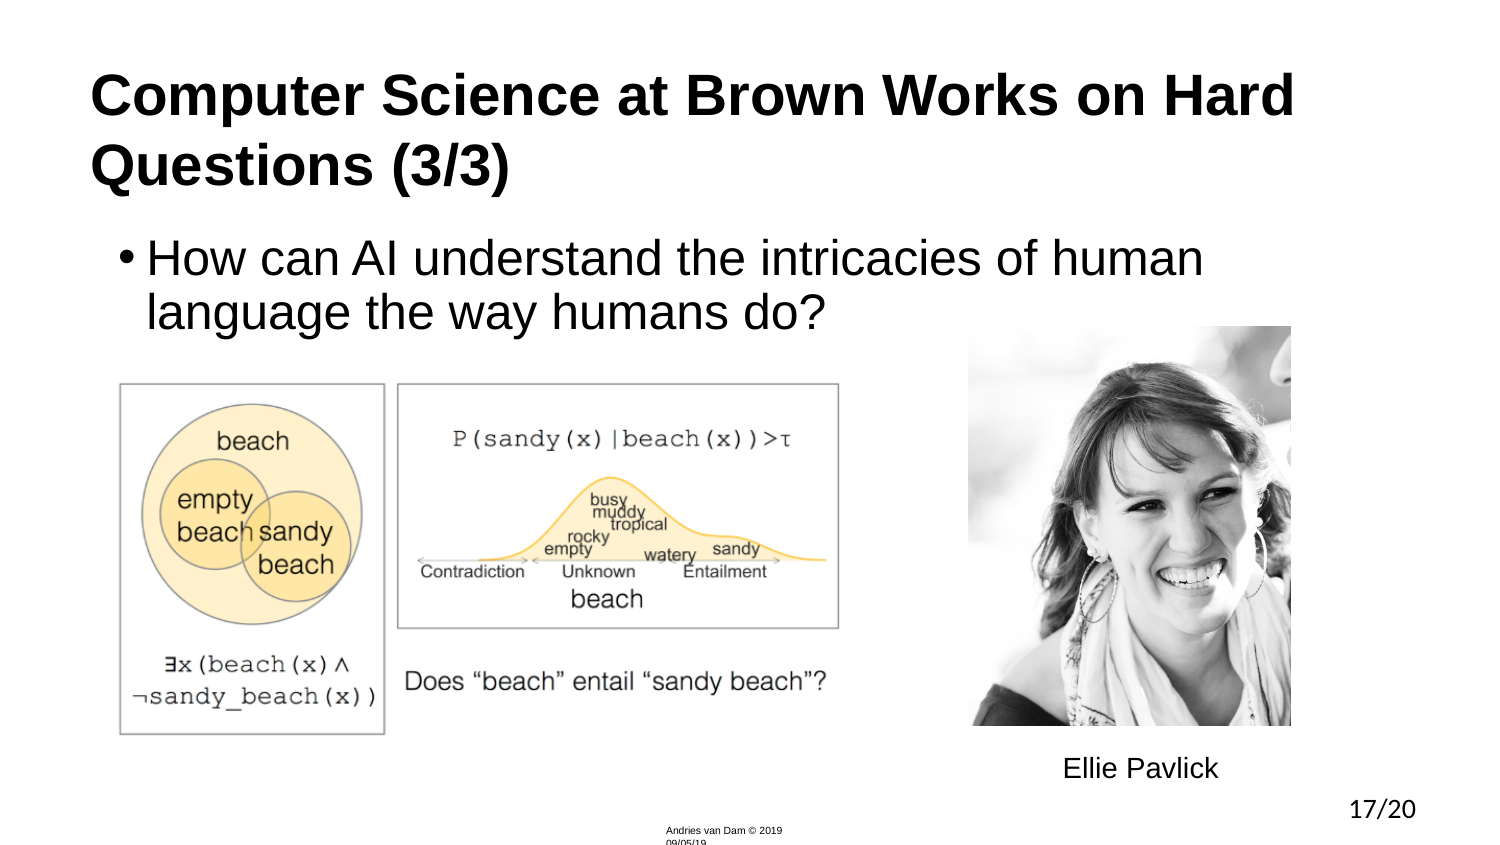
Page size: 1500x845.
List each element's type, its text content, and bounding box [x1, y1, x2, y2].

text_box Computer Science at Brown Works on Hard Questions (3/3) [74, 19, 1500, 213]
list How can AI understand the intricacies of human language the way humans do? [103, 224, 1397, 761]
text_box Ellie Pavlick [936, 741, 1346, 792]
picture [102, 360, 862, 761]
picture [967, 326, 1291, 726]
